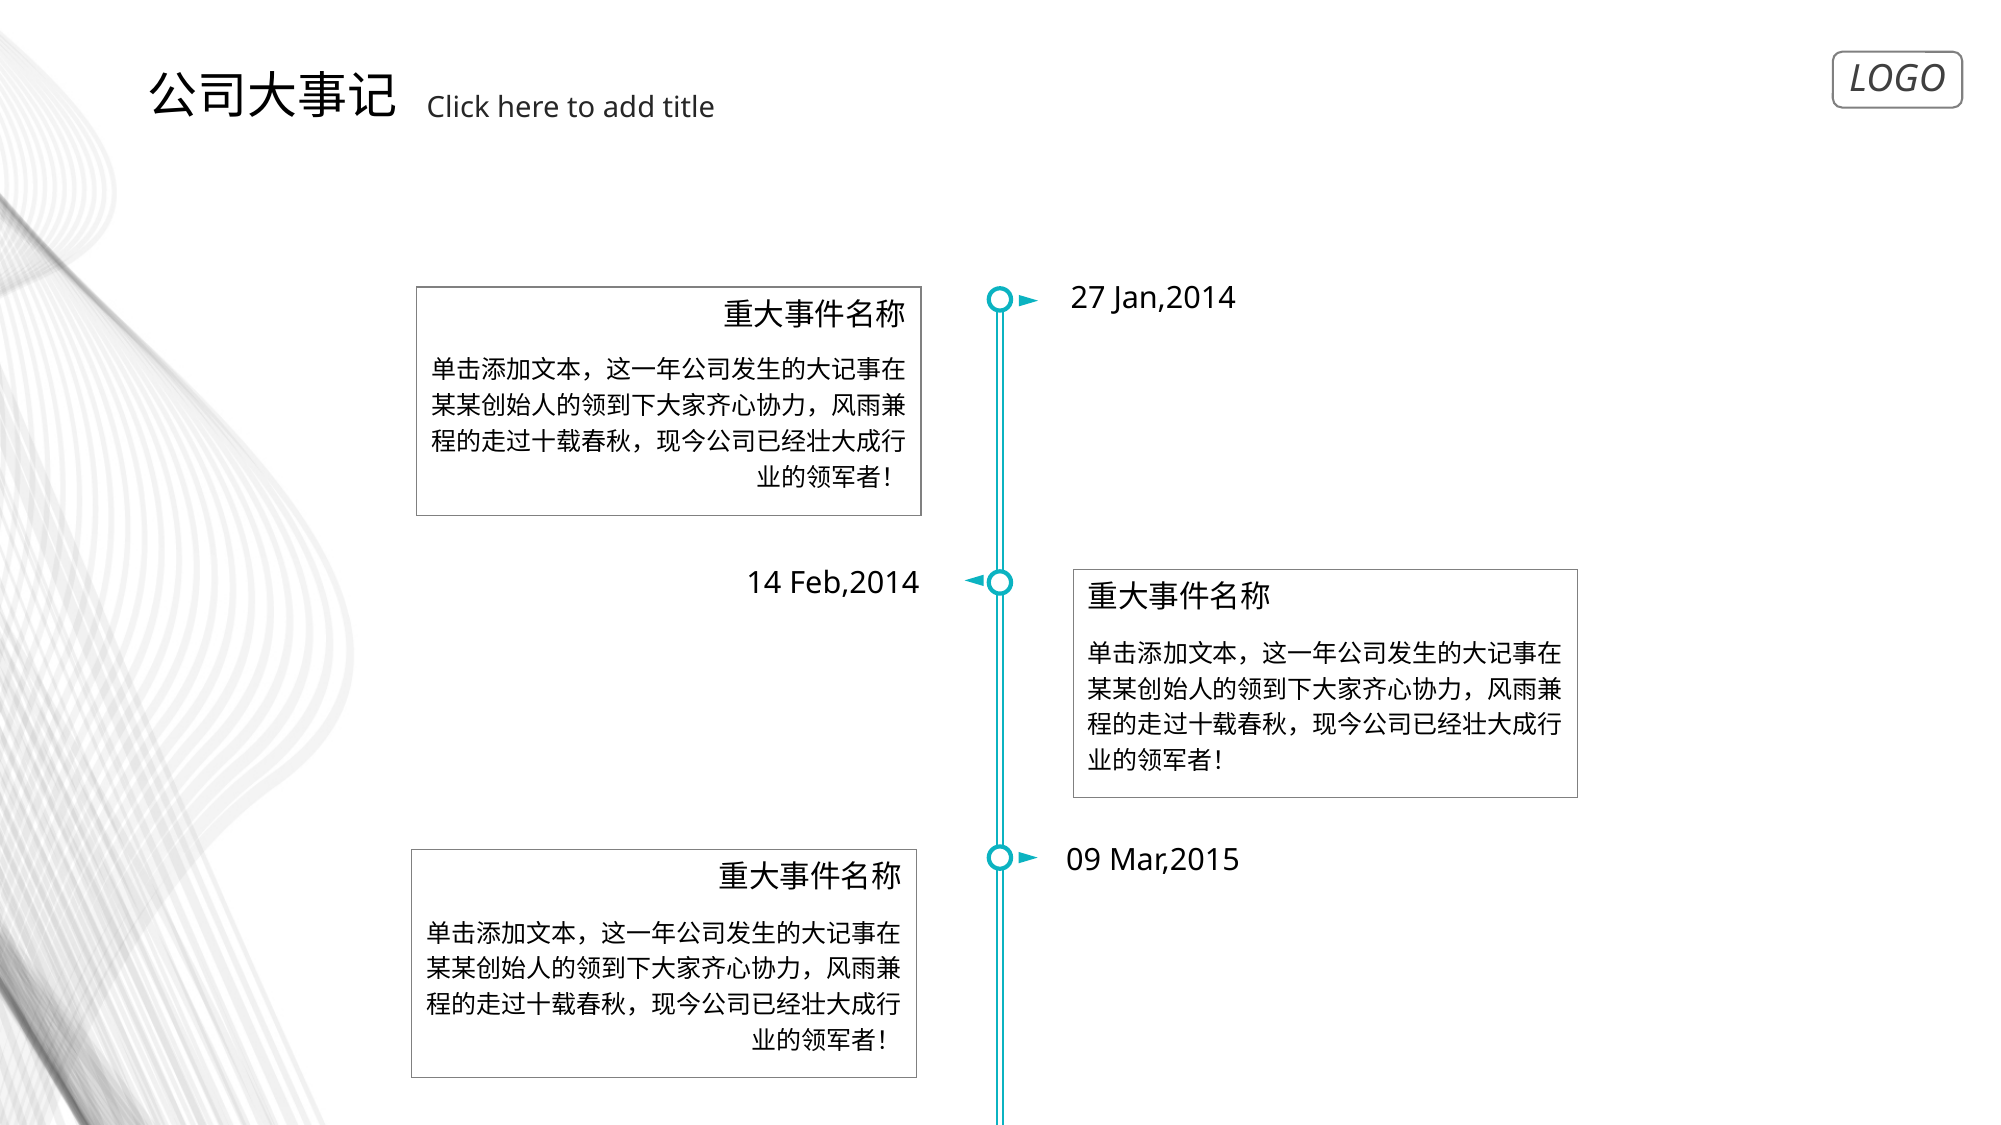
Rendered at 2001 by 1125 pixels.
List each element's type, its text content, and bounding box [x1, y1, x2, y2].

text_box [960, 573, 985, 588]
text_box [988, 288, 1012, 1125]
text_box Click here to add title [411, 73, 777, 131]
text_box 公司大事记 [31, 55, 412, 131]
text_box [1073, 569, 1578, 798]
text_box 27 Jan,2014 [1055, 270, 1330, 323]
text_box [1017, 850, 1042, 865]
text_box 09 Mar,2015 [1051, 832, 1325, 885]
picture [0, 0, 2000, 1125]
text_box 14 Feb,2014 [731, 555, 951, 608]
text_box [411, 849, 917, 1078]
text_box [416, 286, 922, 516]
text_box [1017, 293, 1042, 308]
